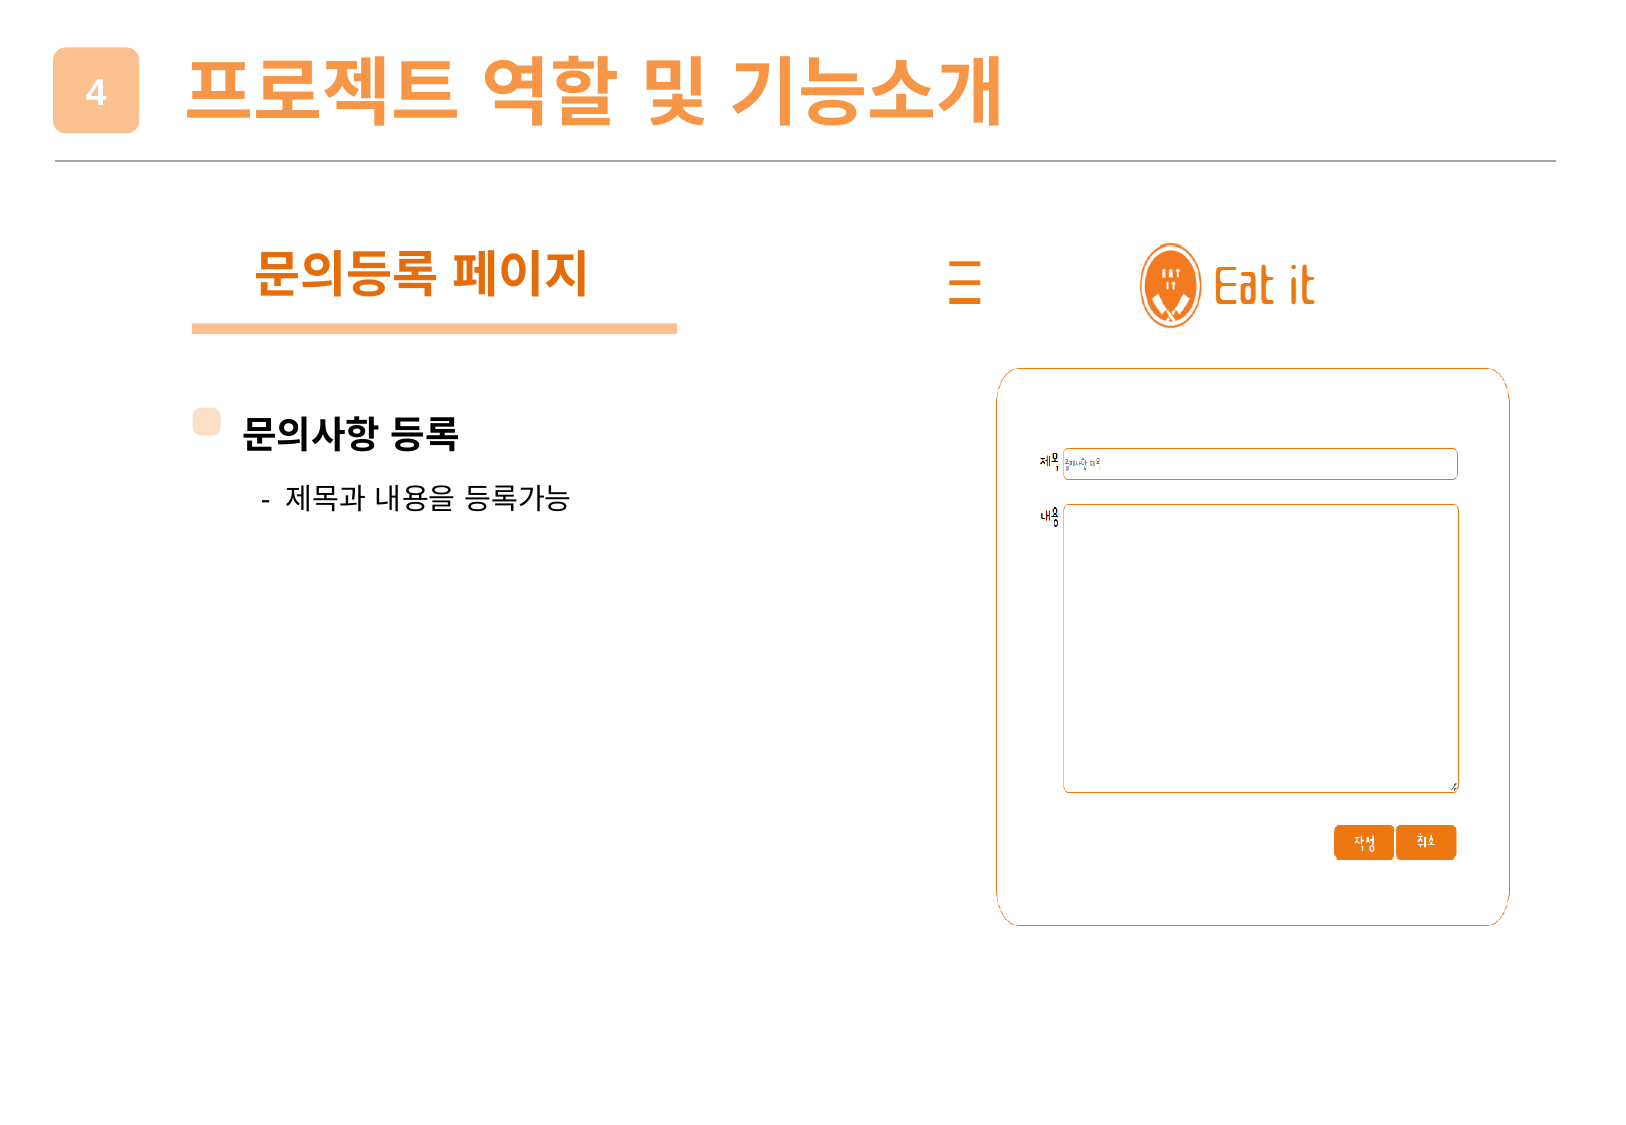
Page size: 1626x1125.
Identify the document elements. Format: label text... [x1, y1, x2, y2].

text_box 4 [50, 45, 142, 136]
text_box 프로젝트 역할 및 기능소개 [169, 37, 1285, 143]
text_box 문의사항 등록 - 제목과 내용을 등록가능 [227, 380, 871, 524]
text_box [91, 234, 754, 335]
text_box [190, 405, 223, 438]
picture [913, 219, 1557, 943]
